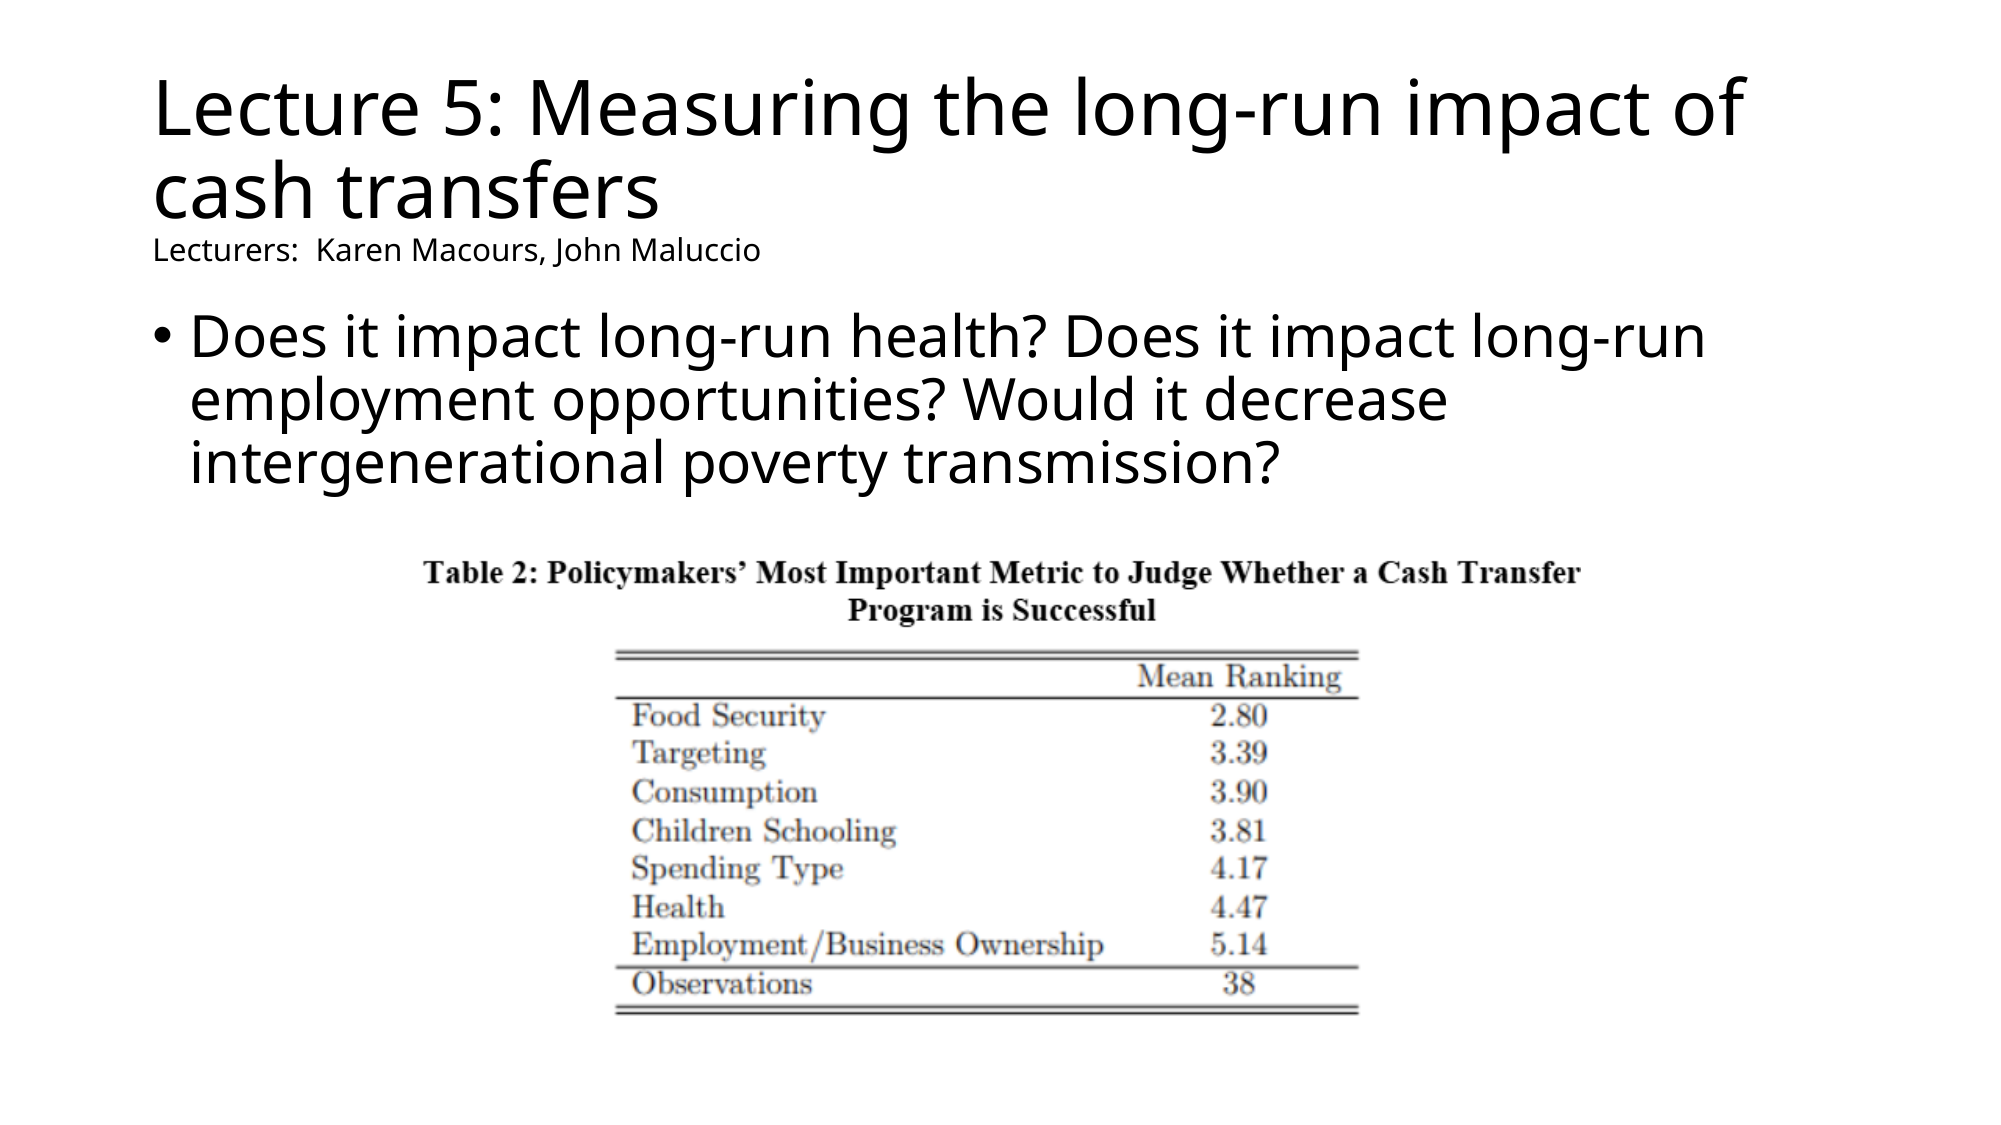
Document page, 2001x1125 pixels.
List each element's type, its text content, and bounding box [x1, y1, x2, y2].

title Lecture 5: Measuring the long-run impact of cash transfers Lecturers: Karen Macours, John Maluccio [137, 59, 1863, 278]
list Does it impact long-run health? Does it impact long-run employment opportunities? Would it decrease intergenerational poverty transmission? [137, 299, 1863, 1014]
picture [418, 552, 1581, 1019]
